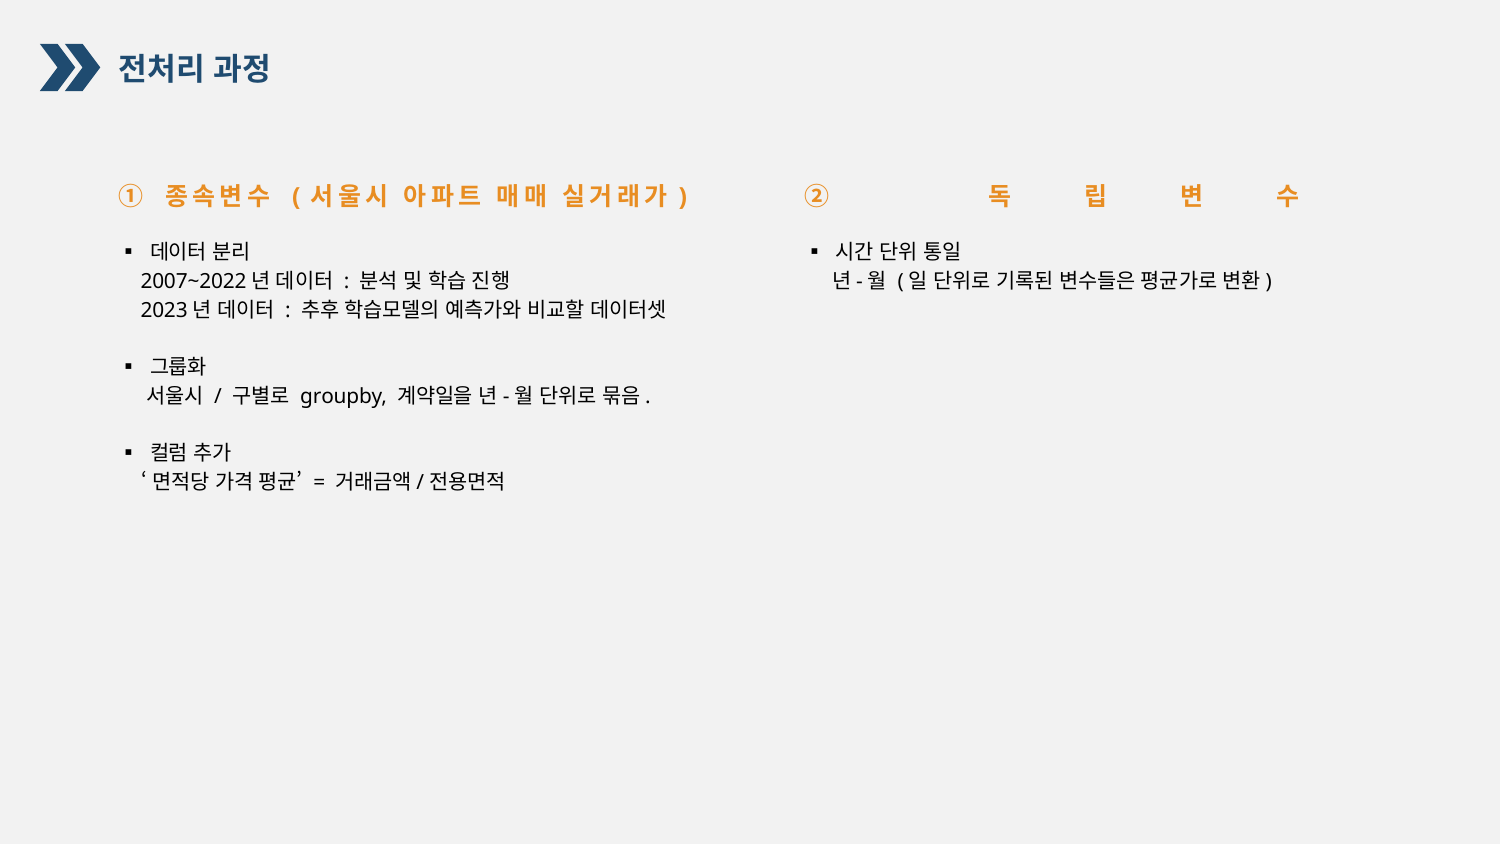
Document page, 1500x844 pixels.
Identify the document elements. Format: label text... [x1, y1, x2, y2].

text_box 전처리 과정 [103, 34, 430, 102]
text_box ② 독립변수 ▪ 시간 단위 통일 년-월 (일 단위로 기록된 변수들은 평균가로 변환) [804, 175, 1373, 322]
picture [104, 37, 360, 107]
text_box ① 종속변수 (서울시 아파트 매매 실거래가) ▪ 데이터 분리 2007~2022년 데이터 : 분석 및 학습 진행 2023년 데이터 : 추후 학습모델의 예측가와 비교할 데이터셋 ▪ 그룹화 서울시 / 구별로 groupby, 계약일을 년-월 단위로 묶음. ▪ 컬럼 추가 ‘면적당 가격 평균’ = 거래금액/전용면적 [118, 175, 687, 494]
